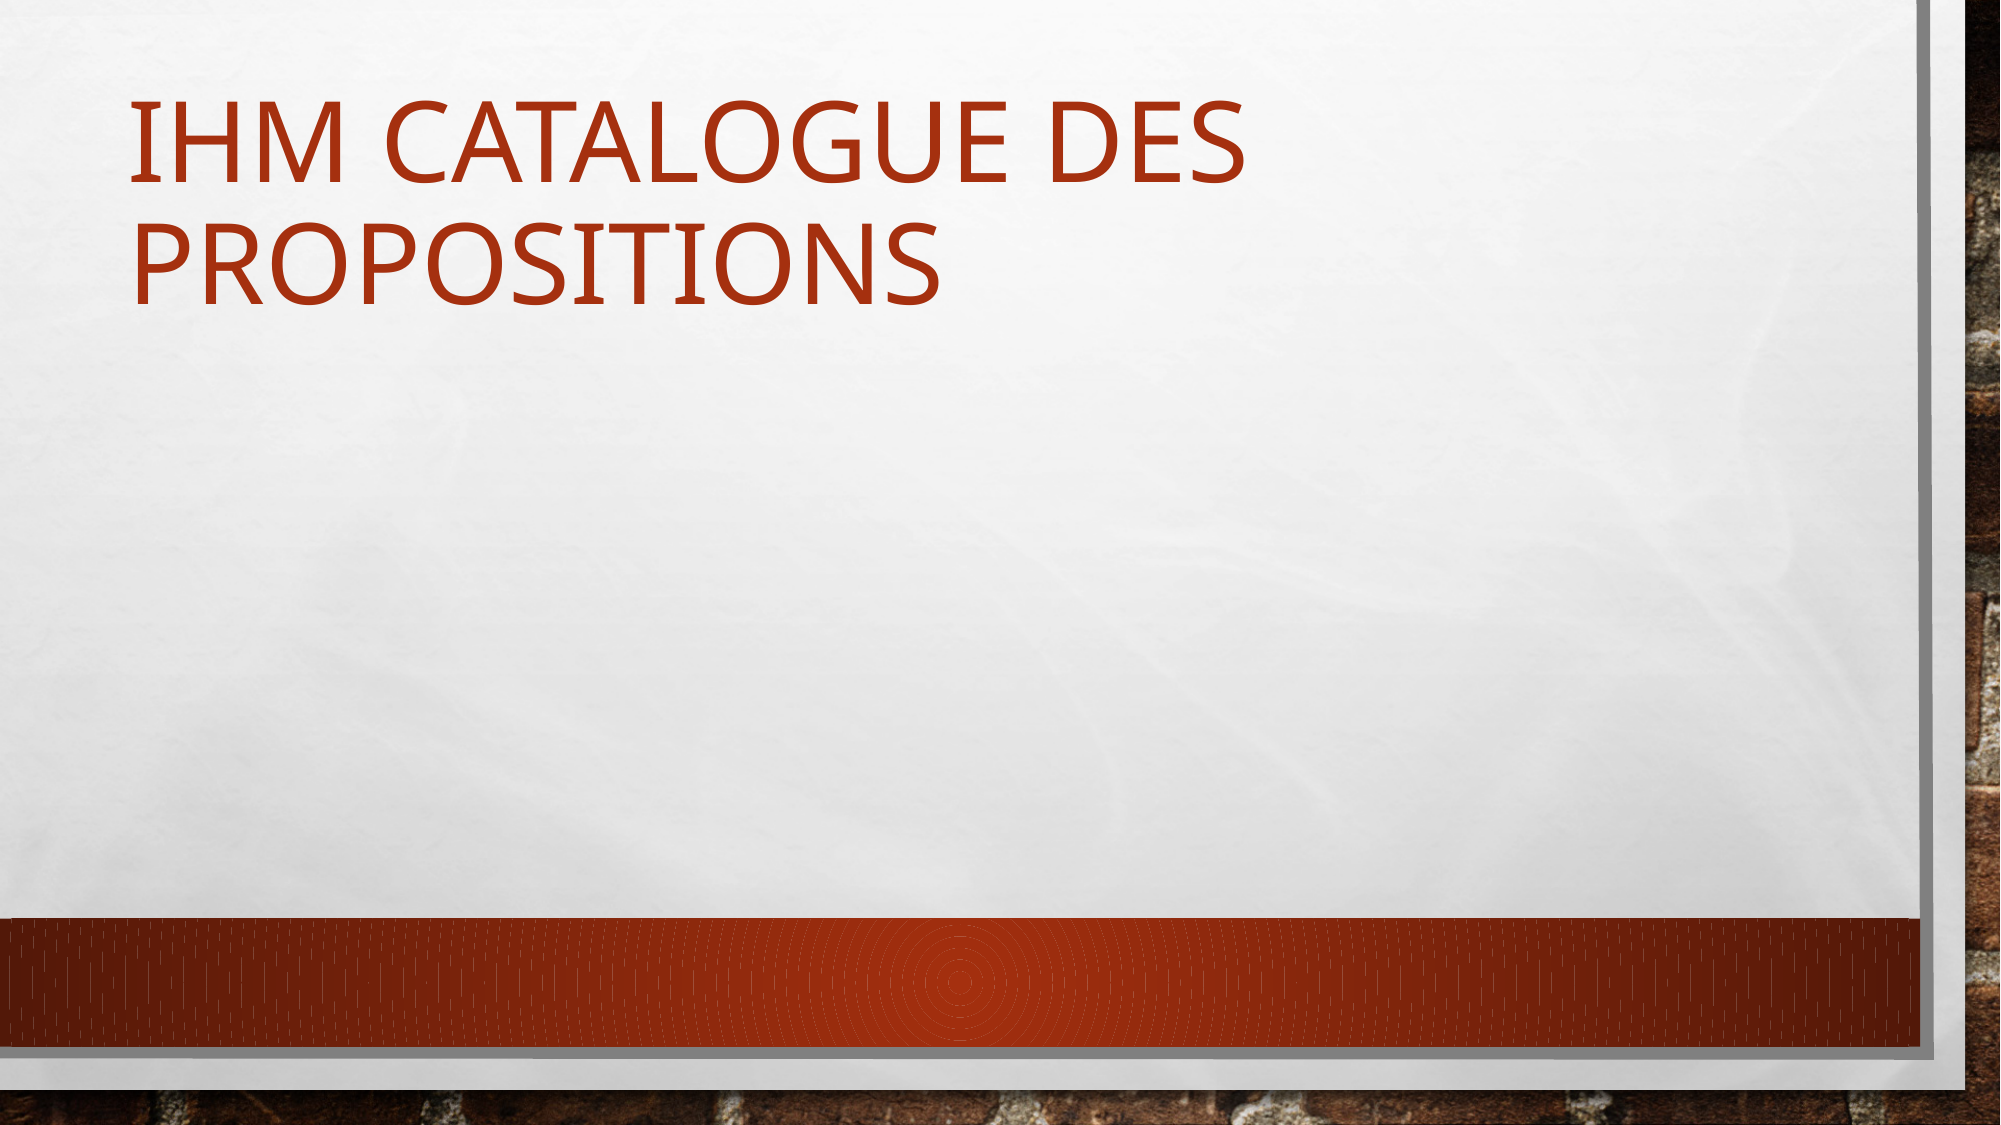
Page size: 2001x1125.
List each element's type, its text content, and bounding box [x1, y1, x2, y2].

picture [0, 0, 2000, 1125]
title IHM catalogue des propositions [112, 112, 1818, 302]
